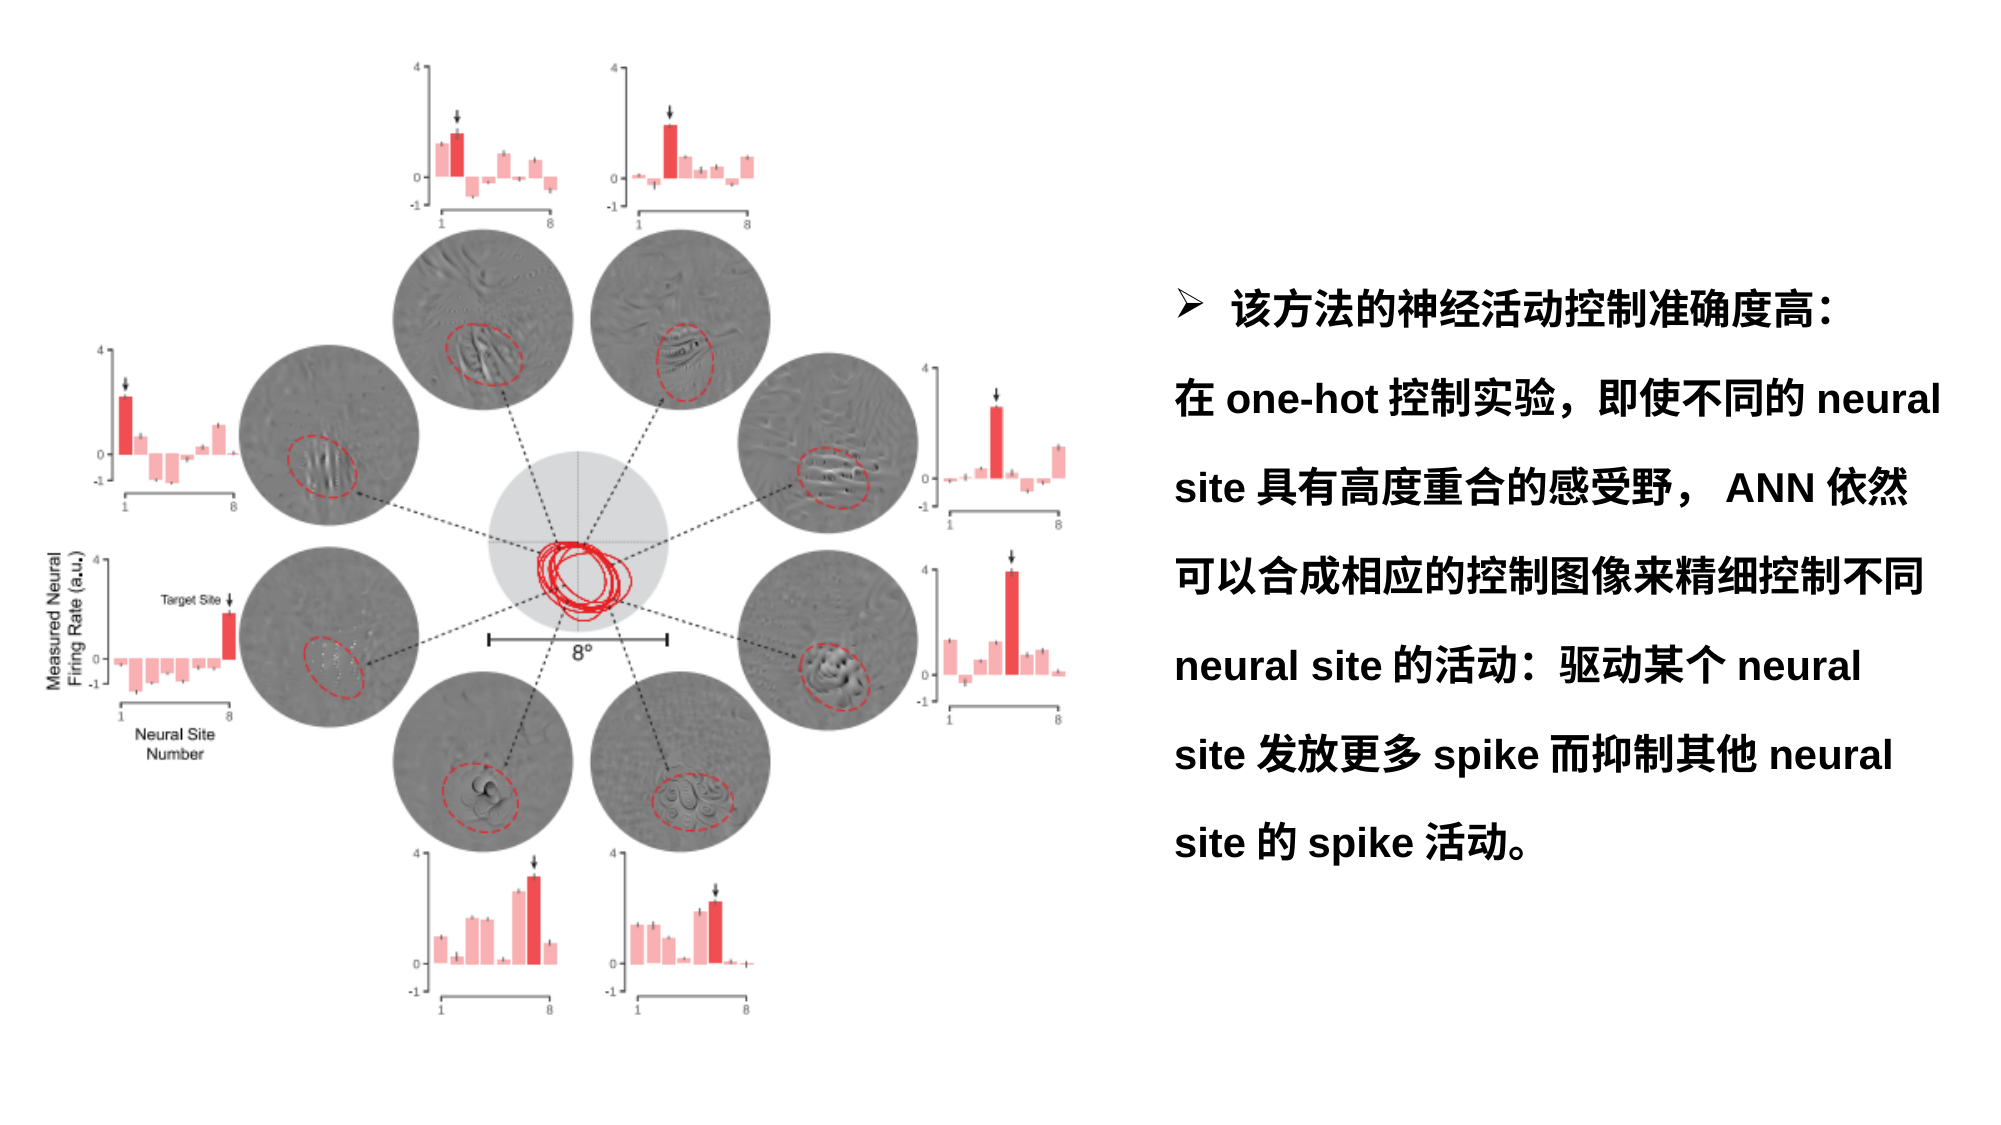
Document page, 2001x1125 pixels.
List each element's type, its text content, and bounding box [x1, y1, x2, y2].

picture [41, 42, 1099, 1031]
text_box 该方法的神经活动控制准确度高： 在one-hot控制实验，即使不同的neural site具有高度重合的感受野，ANN依然可以合成相应的控制图像来精细控制不同neural site的活动：驱动某个neural site发放更多spike而抑制其他neural site的spike活动。 [1174, 244, 1944, 881]
